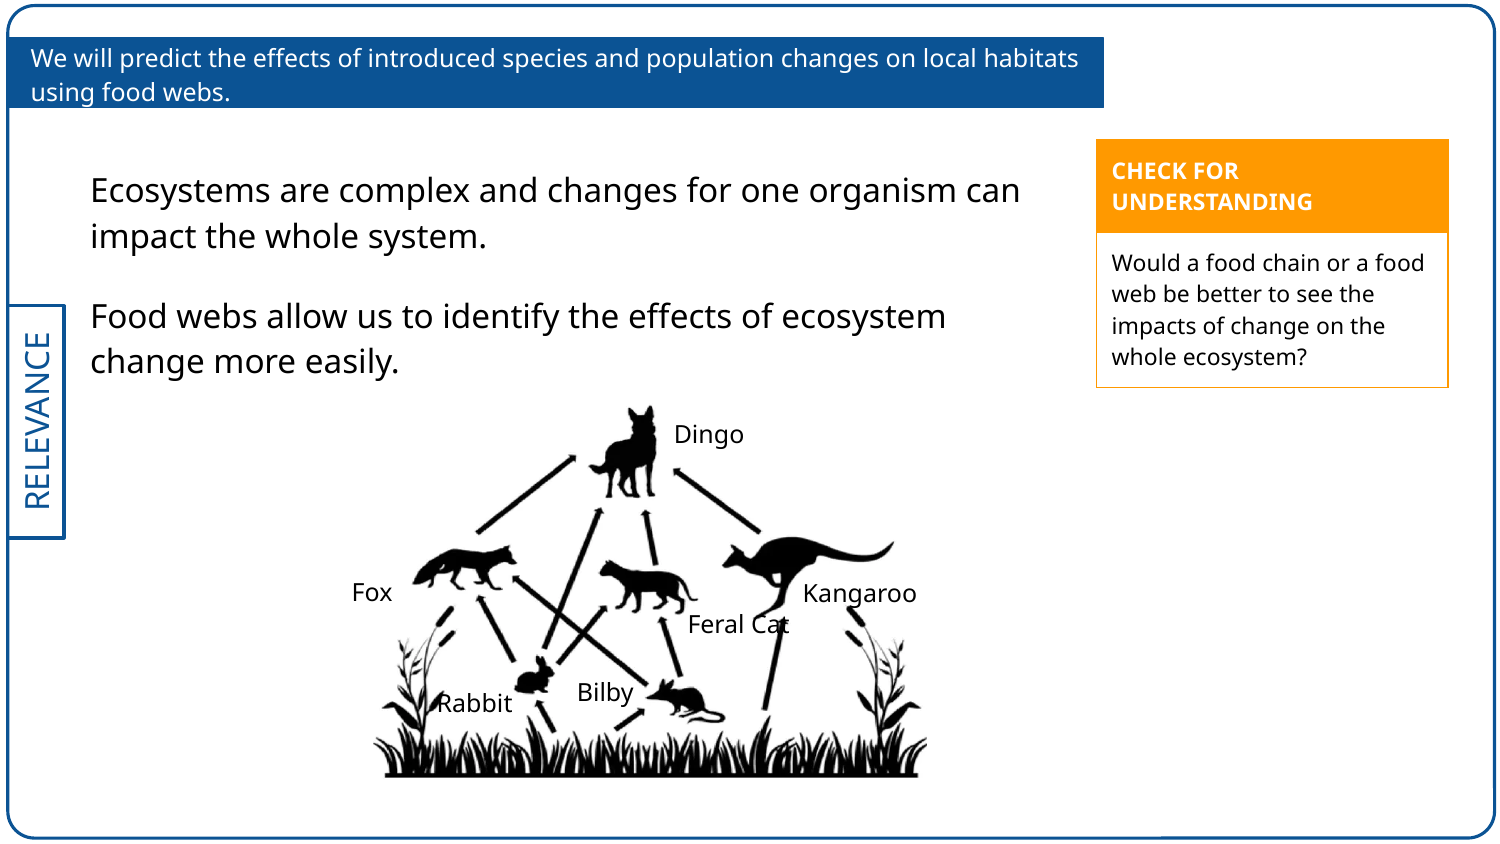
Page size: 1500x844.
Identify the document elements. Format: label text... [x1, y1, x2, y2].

subtitle We will predict the effects of introduced species and population changes on local habitats using food webs. [15, 43, 1097, 101]
table_header CHECK FOR UNDERSTANDING [1097, 141, 1447, 232]
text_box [336, 403, 1015, 788]
table_cell Would a food chain or a food web be better to see the impacts of change on the whole ecosystem? [1097, 233, 1447, 387]
text_box Ecosystems are complex and changes for one organism can impact the whole system. Food webs allow us to identify the effects of ecosystem change more easily. [74, 148, 1060, 641]
